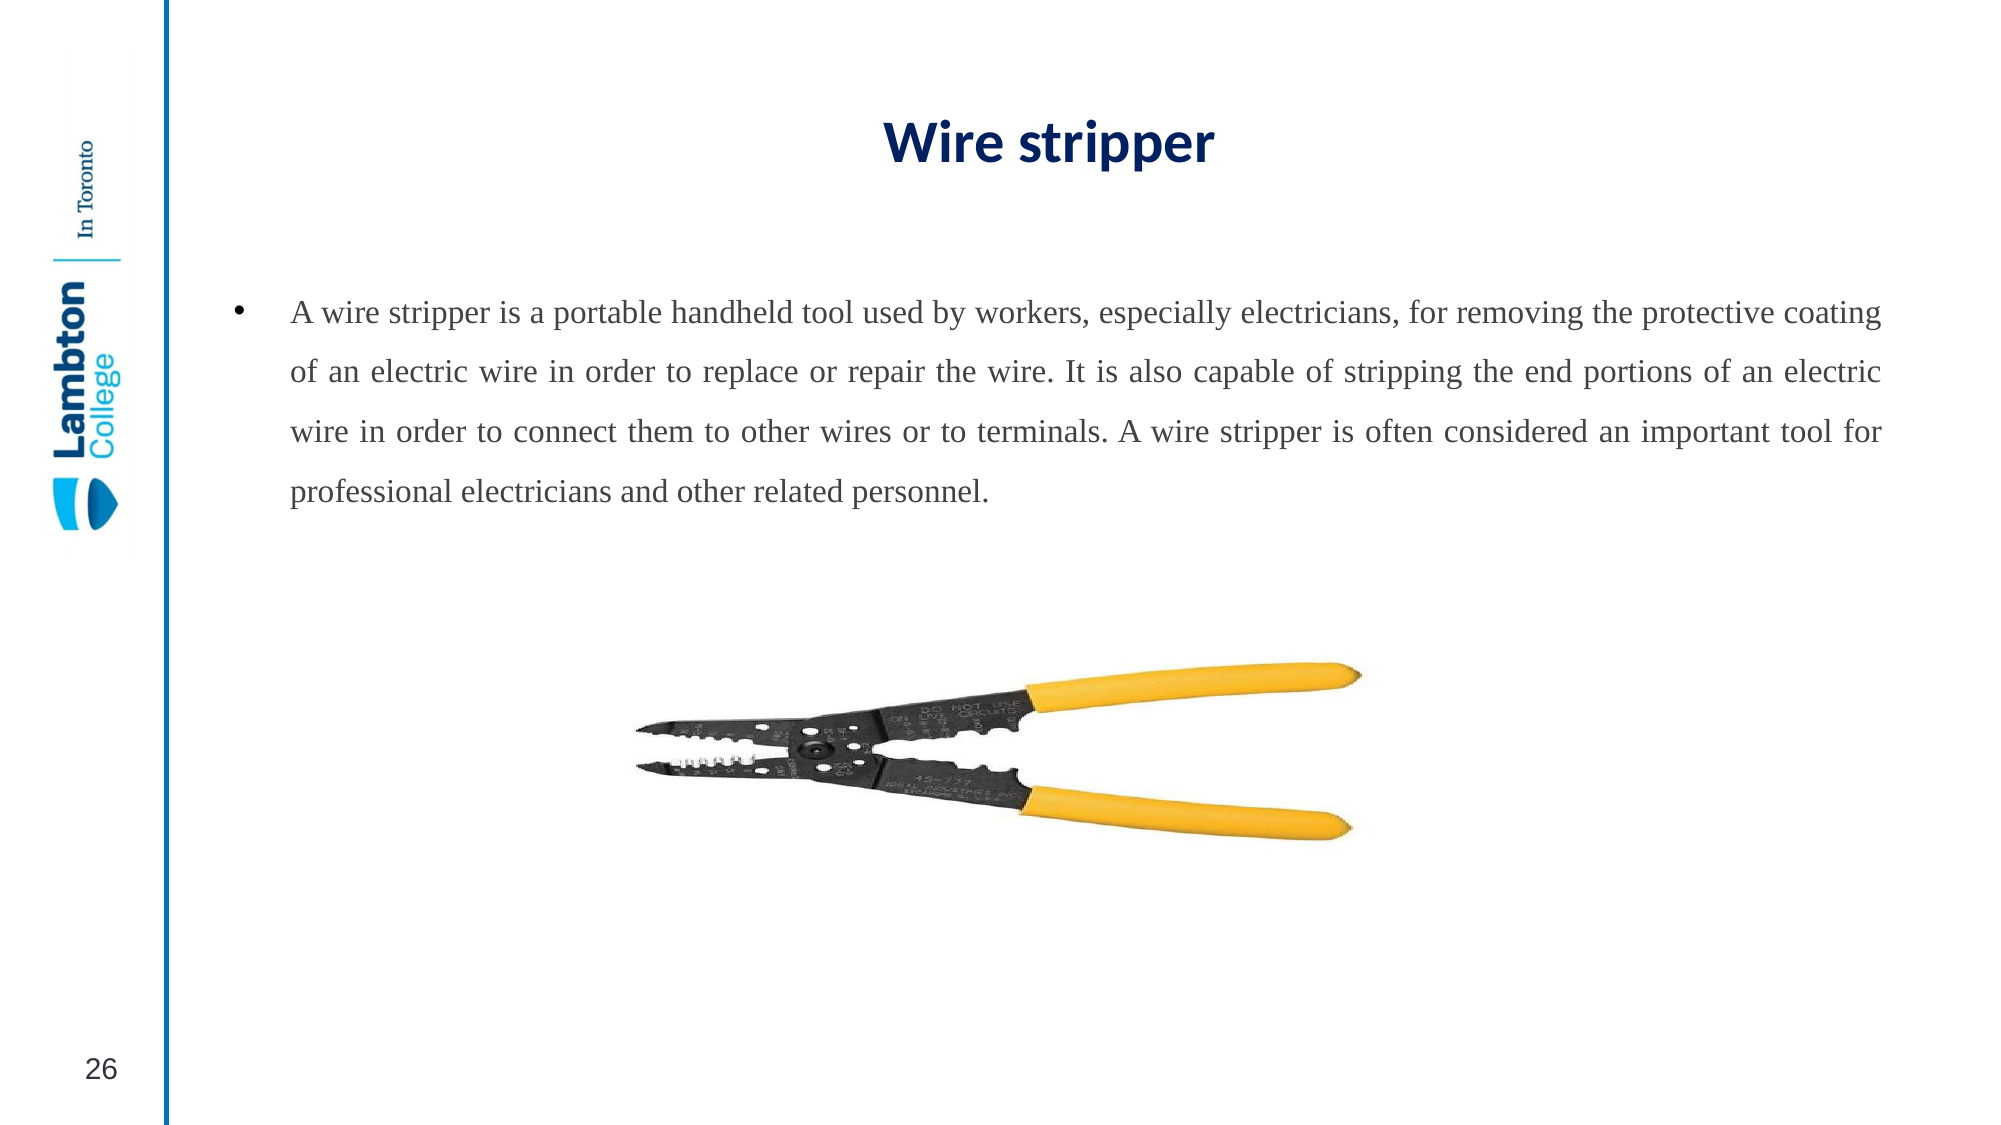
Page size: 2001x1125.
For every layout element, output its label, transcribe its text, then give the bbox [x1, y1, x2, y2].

title Wire stripper [200, 45, 1900, 233]
picture [624, 562, 1376, 938]
list A wire stripper is a portable handheld tool used by workers, especially electricians, for removing the protective coating of an electric wire in order to replace or repair the wire. It is also capable of stripping the end portions of an electric wire in order to connect them to other wires or to terminals. A wire stripper is often considered an important tool for professional electricians and other related personnel. [200, 262, 1900, 1005]
slide_number ‹#› [33, 1037, 134, 1098]
picture [23, 43, 150, 563]
